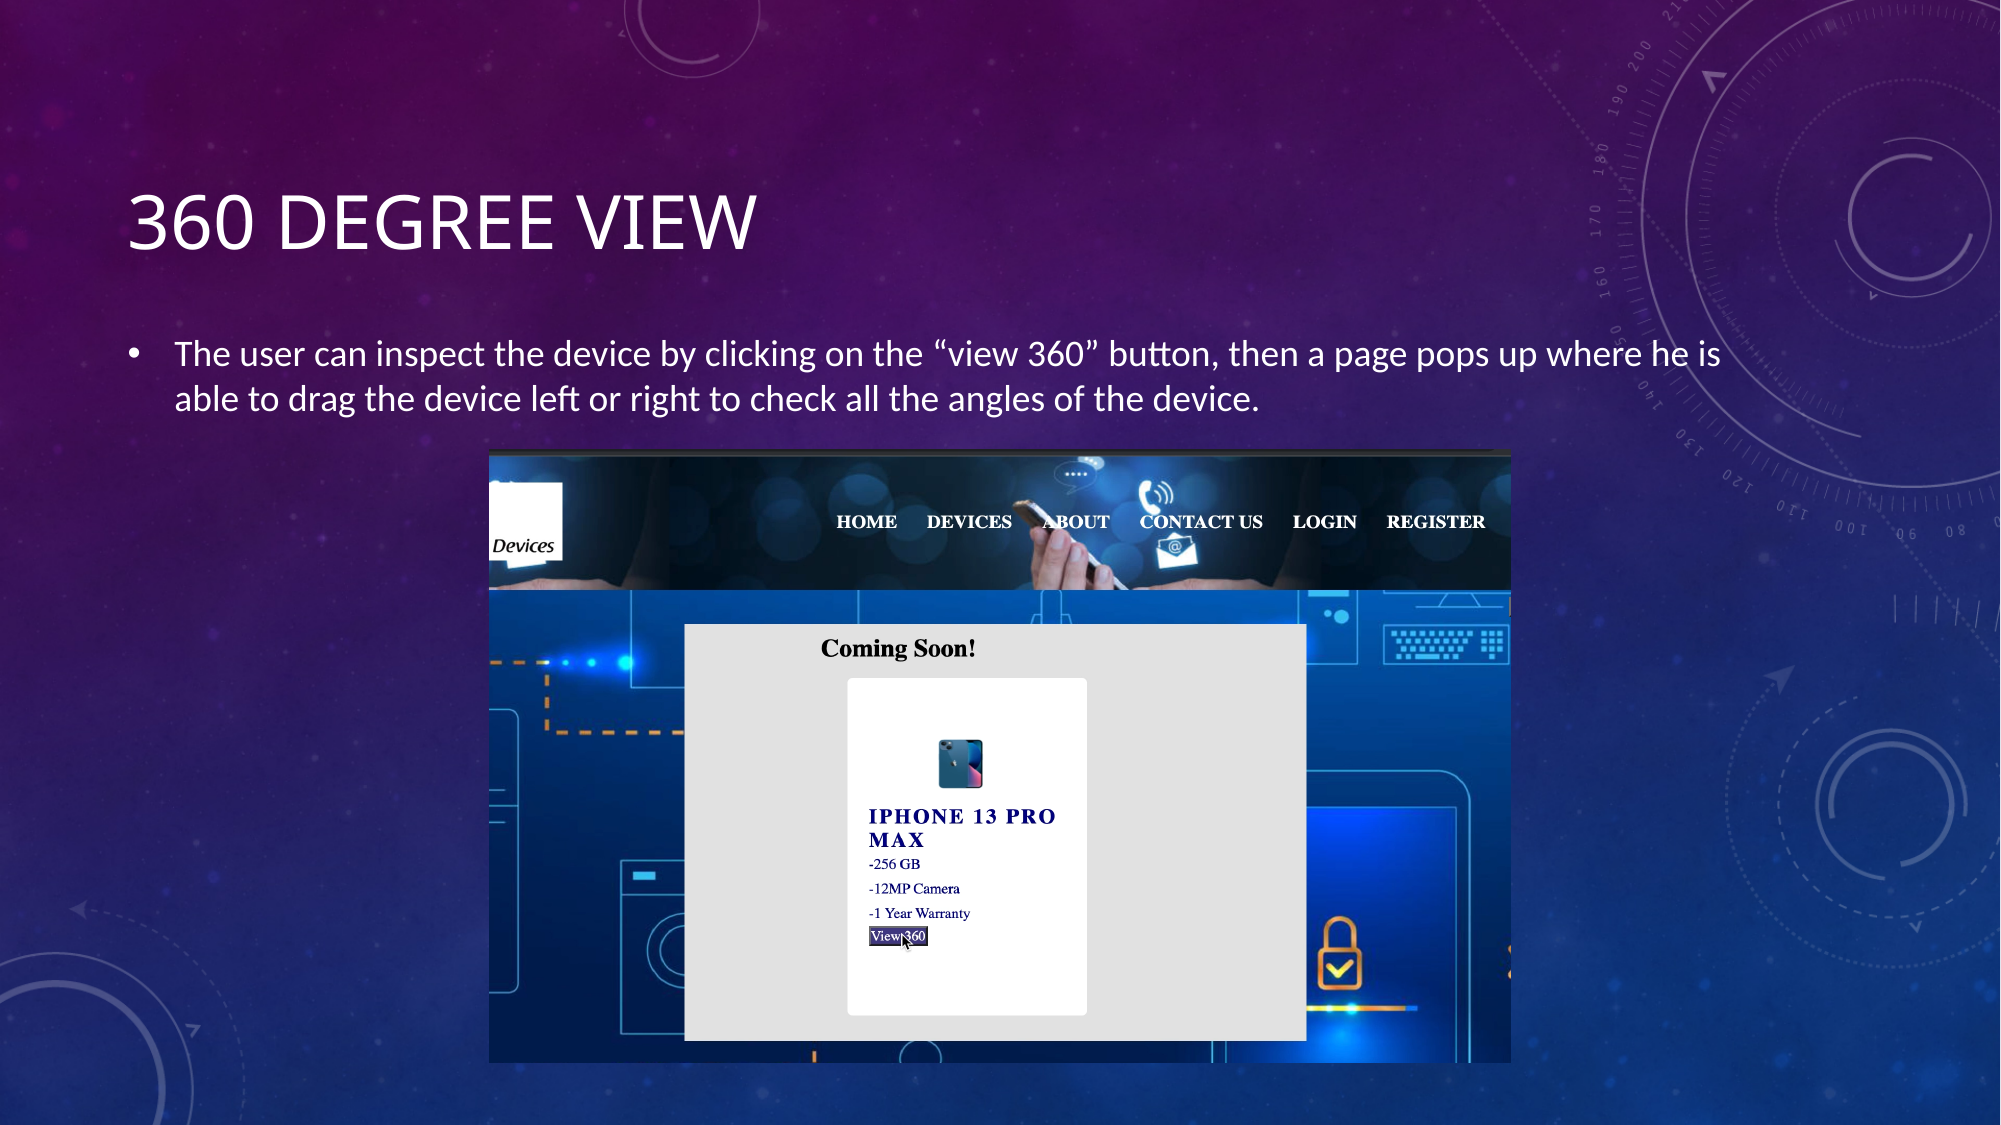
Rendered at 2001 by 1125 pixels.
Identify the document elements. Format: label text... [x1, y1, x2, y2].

list The user can inspect the device by clicking on the “view 360” button, then a page pops up where he is able to drag the device left or right to check all the angles of the device. [112, 108, 1775, 707]
picture [0, 0, 2001, 1125]
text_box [488, 448, 1512, 1064]
title 360 degree view [112, 99, 1775, 108]
